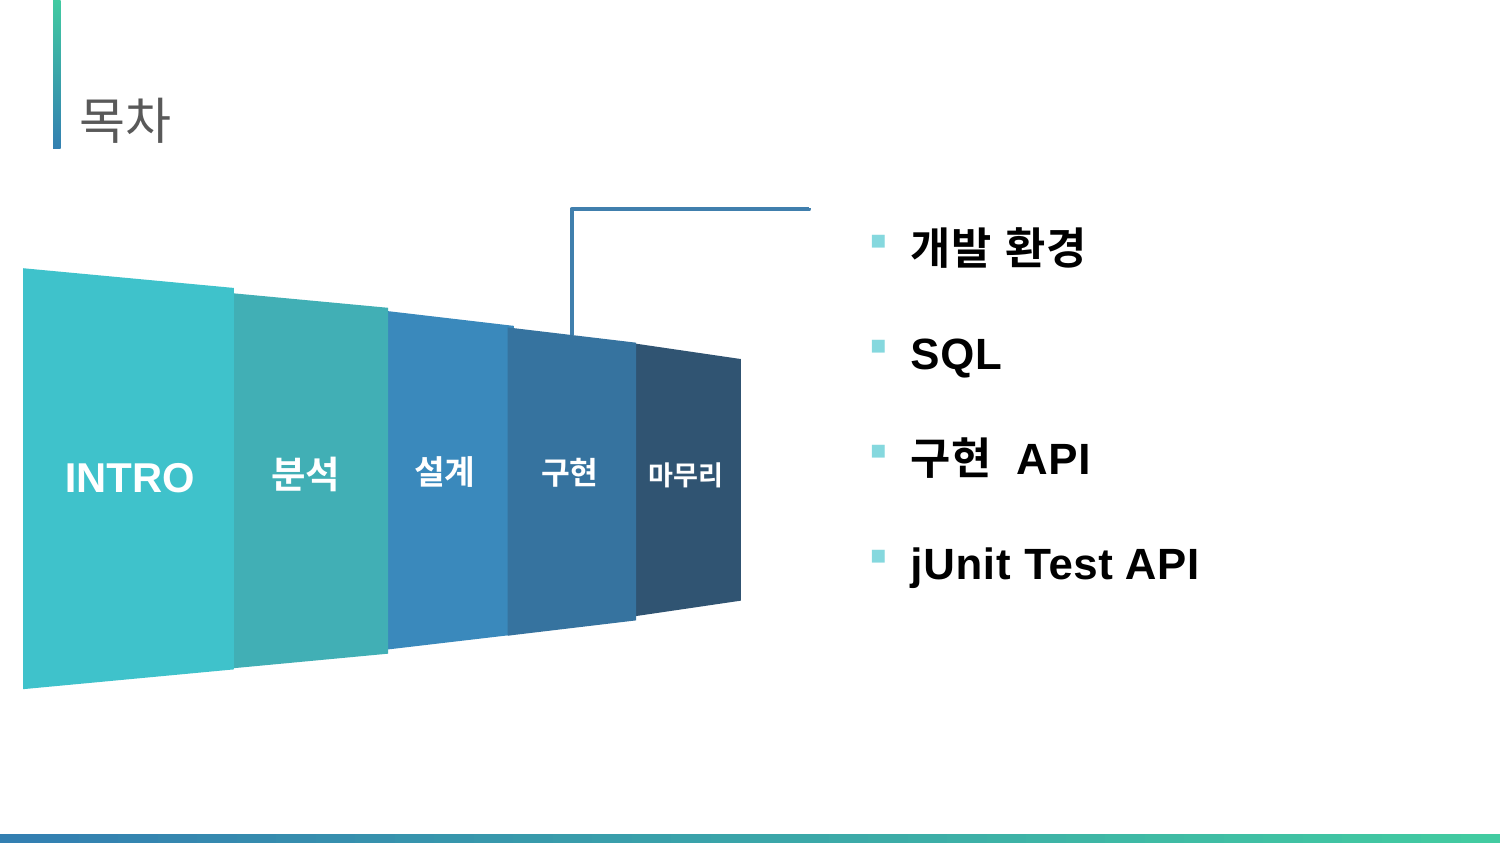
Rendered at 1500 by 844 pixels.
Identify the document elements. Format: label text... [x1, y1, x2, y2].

text_box 개발 환경 SQL 구현 API jUnit Test API [853, 161, 1267, 597]
text_box [0, 832, 1500, 844]
text_box [51, 0, 63, 151]
text_box 마무리 [628, 451, 743, 499]
text_box INTRO [41, 443, 219, 509]
text_box [639, 399, 744, 618]
text_box 구현 [513, 446, 627, 499]
text_box [236, 291, 391, 671]
text_box [505, 325, 639, 638]
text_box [626, 152, 755, 391]
text_box [21, 266, 237, 692]
text_box 목차 [63, 88, 634, 151]
text_box 설계 [387, 443, 502, 499]
text_box 분석 [233, 443, 378, 504]
text_box [391, 309, 516, 652]
